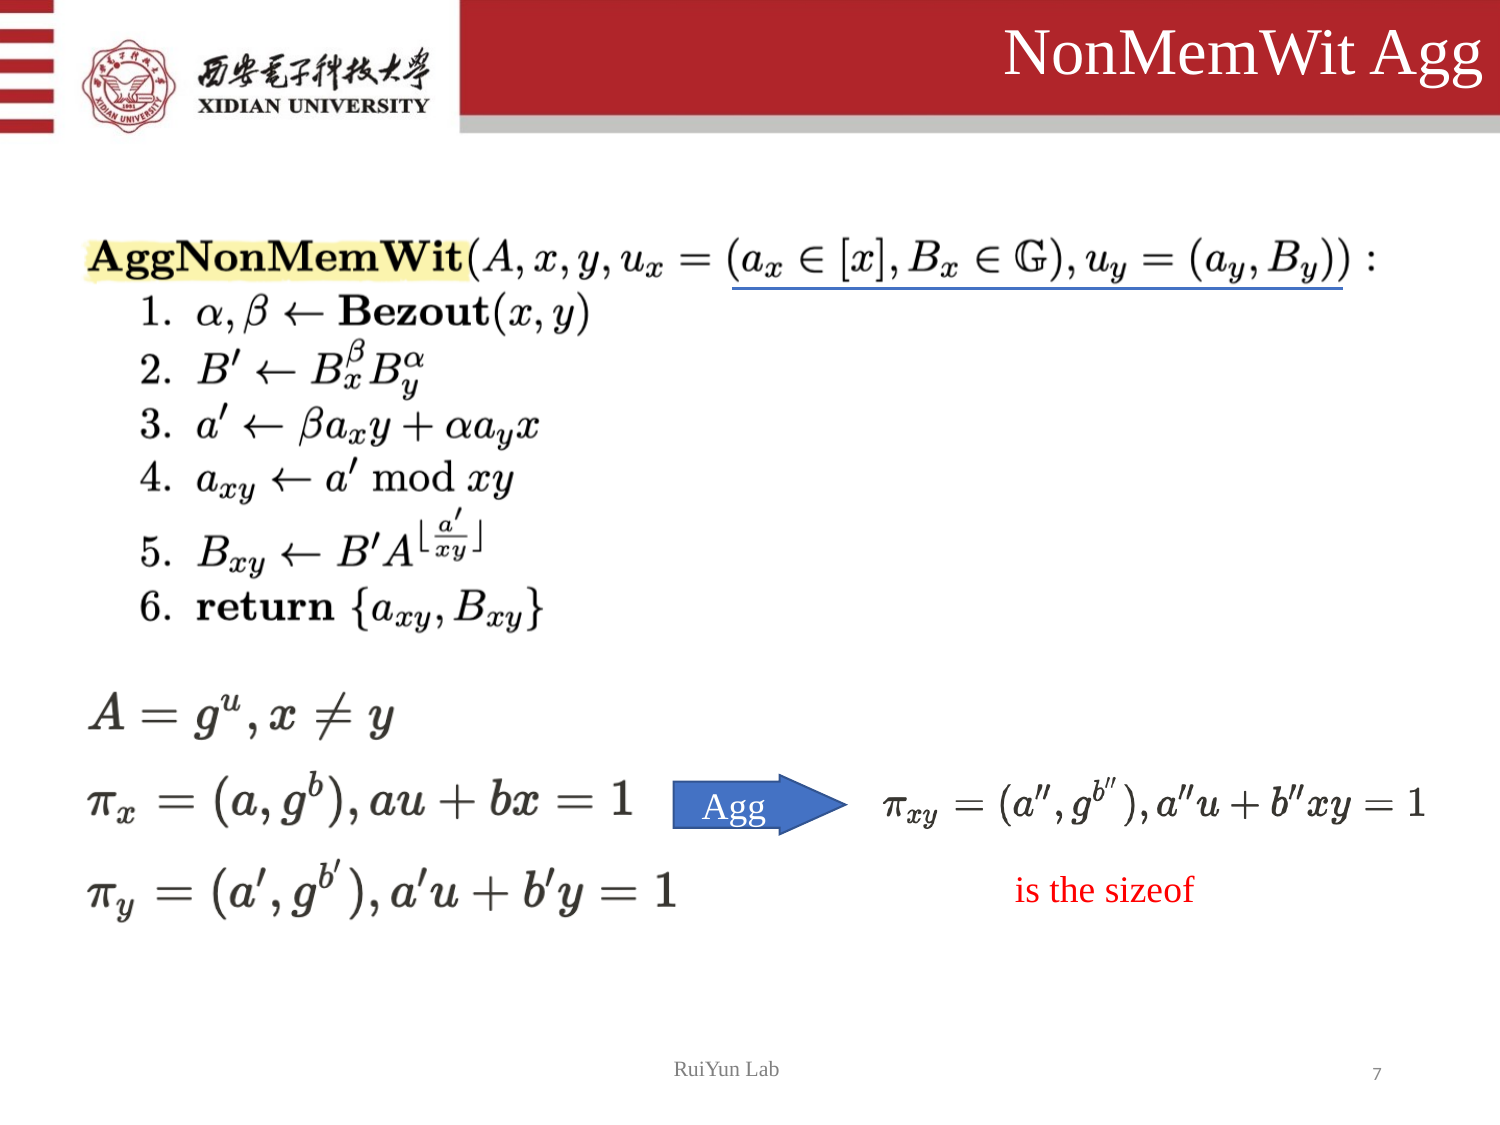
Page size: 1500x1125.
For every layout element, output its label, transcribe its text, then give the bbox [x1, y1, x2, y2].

slide_number 7 [1059, 1042, 1397, 1103]
list NonMemWit Agg [0, 0, 1500, 122]
picture [873, 773, 1431, 836]
picture [79, 673, 691, 936]
text_box Agg [691, 773, 849, 836]
picture [0, 122, 1500, 151]
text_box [79, 227, 1384, 645]
